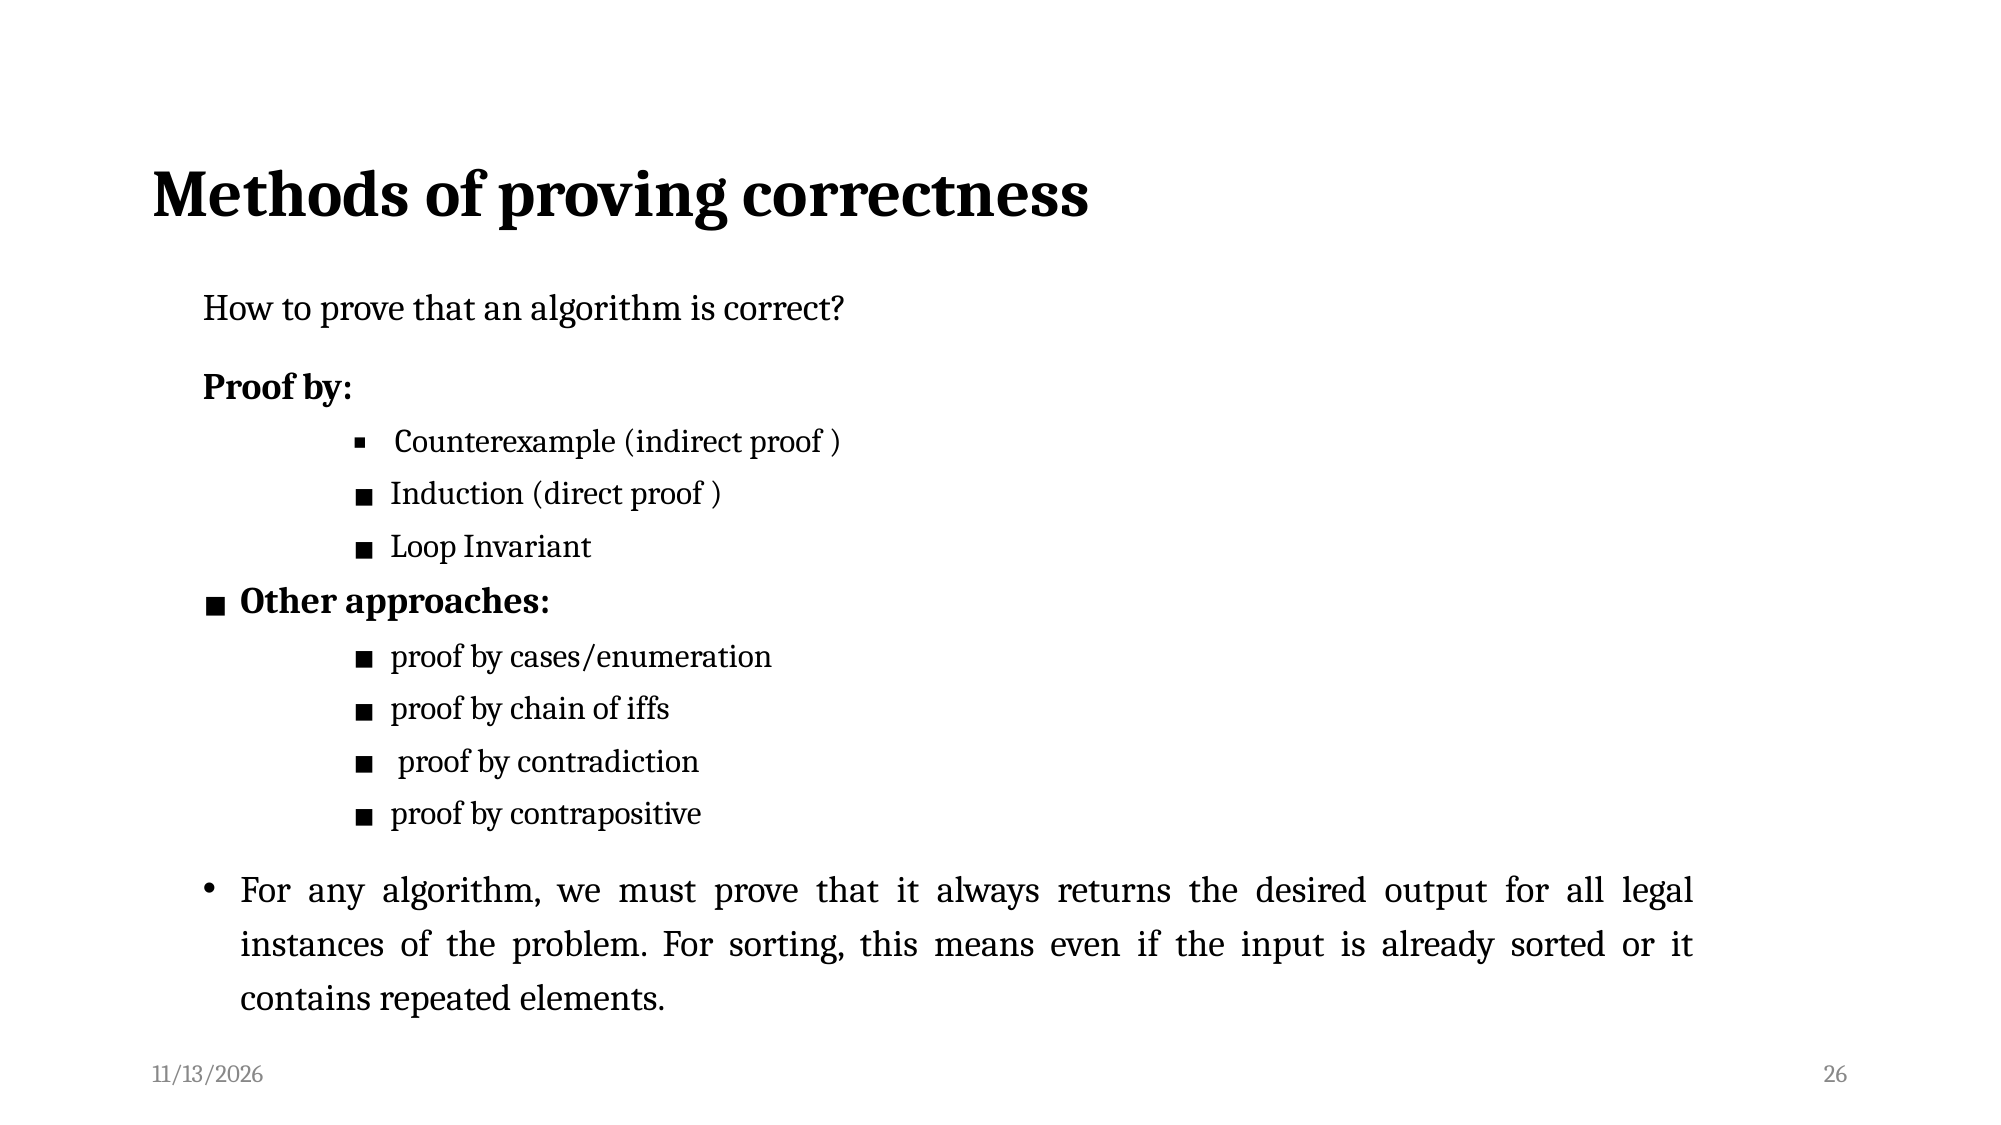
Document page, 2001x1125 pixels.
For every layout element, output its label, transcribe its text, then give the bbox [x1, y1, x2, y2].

slide_number 26 [1412, 1042, 1863, 1103]
list How to prove that an algorithm is correct? Proof by: Counterexample (indirect proof ) Induction (direct proof ) Loop Invariant Other approaches: proof by cases/enumeration proof by chain of iffs proof by contradiction proof by contrapositive For any algorithm, we must prove that it always returns the desired output for all legal instances of the problem. For sorting, this means even if the input is already sorted or it contains repeated elements. [187, 266, 1711, 1103]
title Methods of proving correctness [137, 149, 1413, 241]
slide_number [137, 1042, 588, 1103]
